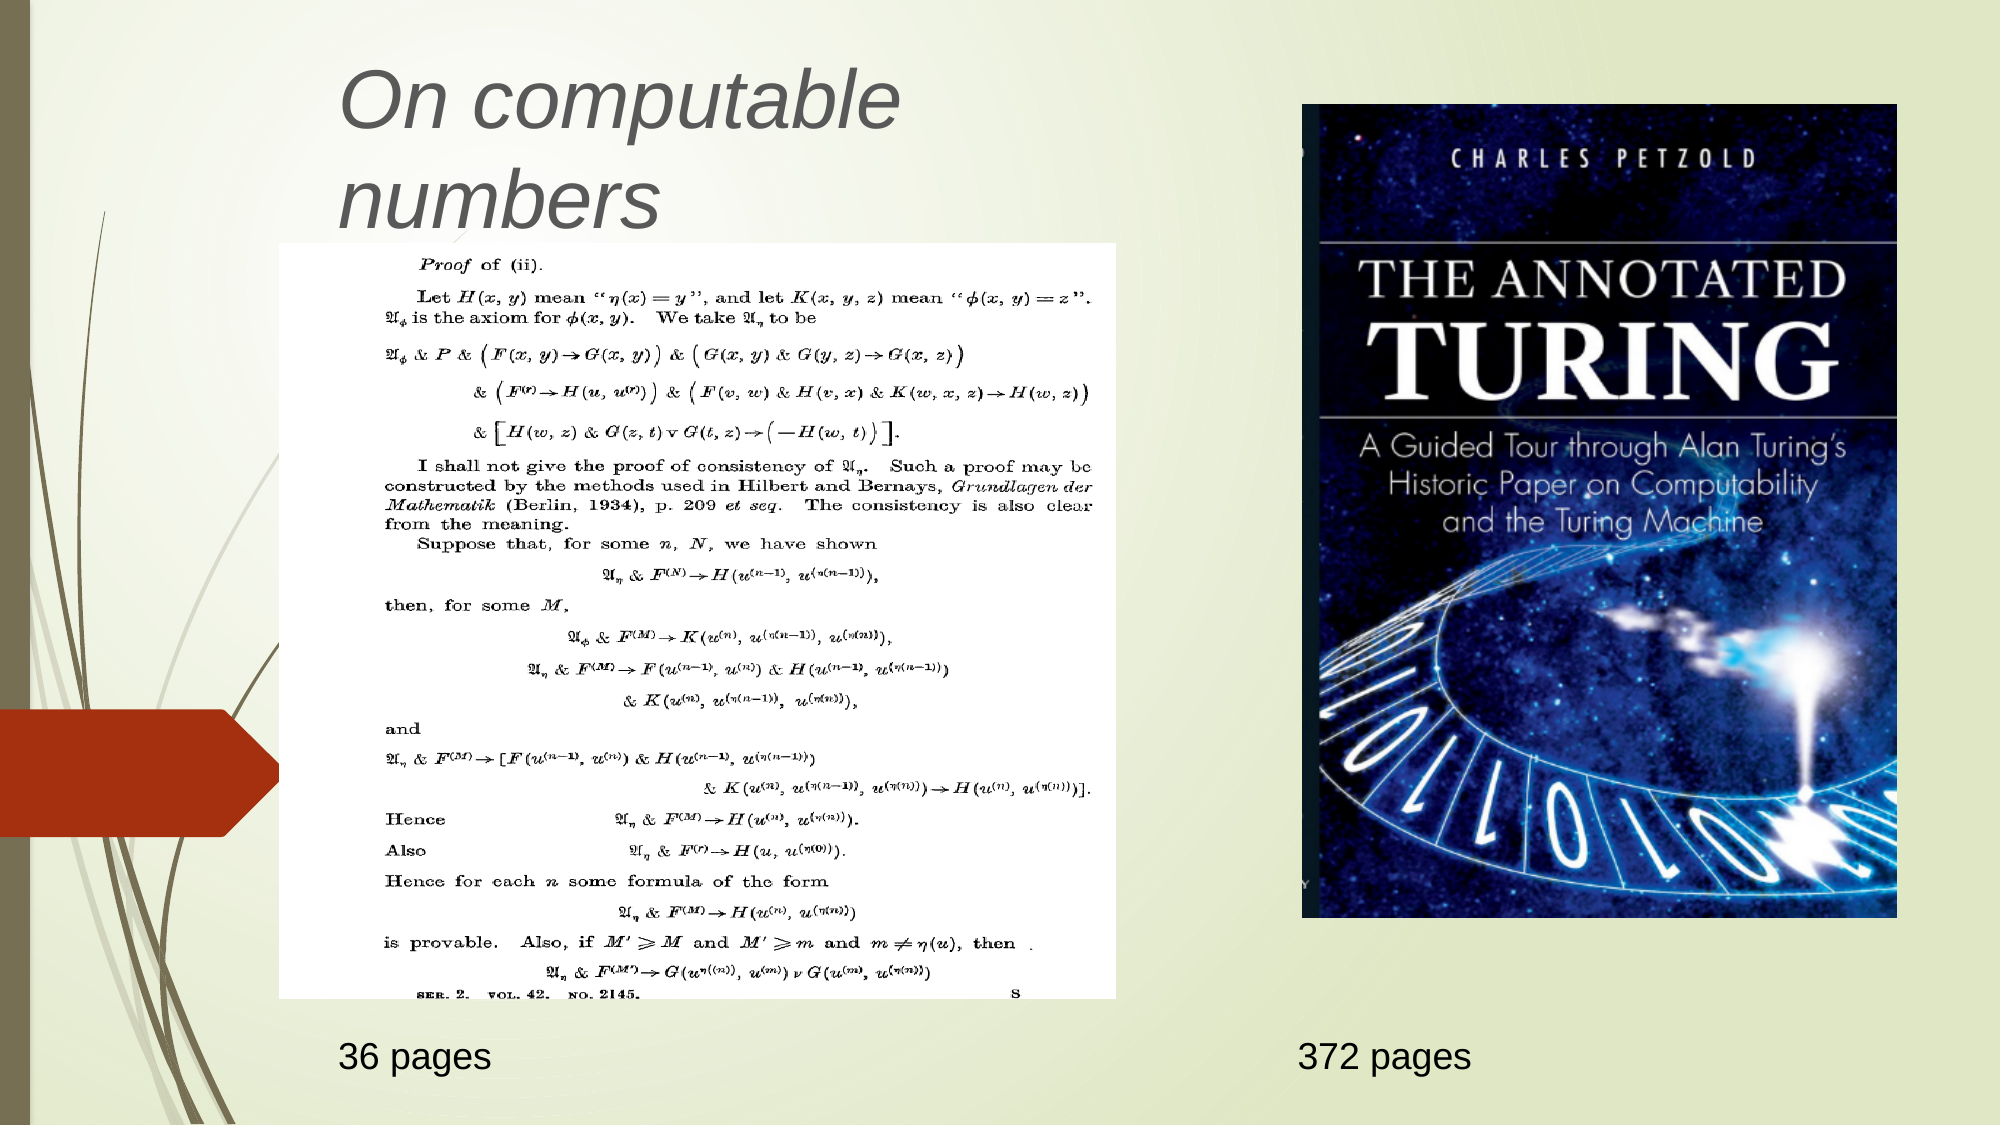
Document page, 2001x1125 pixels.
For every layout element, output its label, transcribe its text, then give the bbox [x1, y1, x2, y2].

subtitle On computable numbers [323, 37, 1254, 76]
text_box 36 pages 372 pages [323, 1024, 1954, 1085]
picture [1302, 104, 1898, 918]
picture [278, 243, 1116, 1000]
